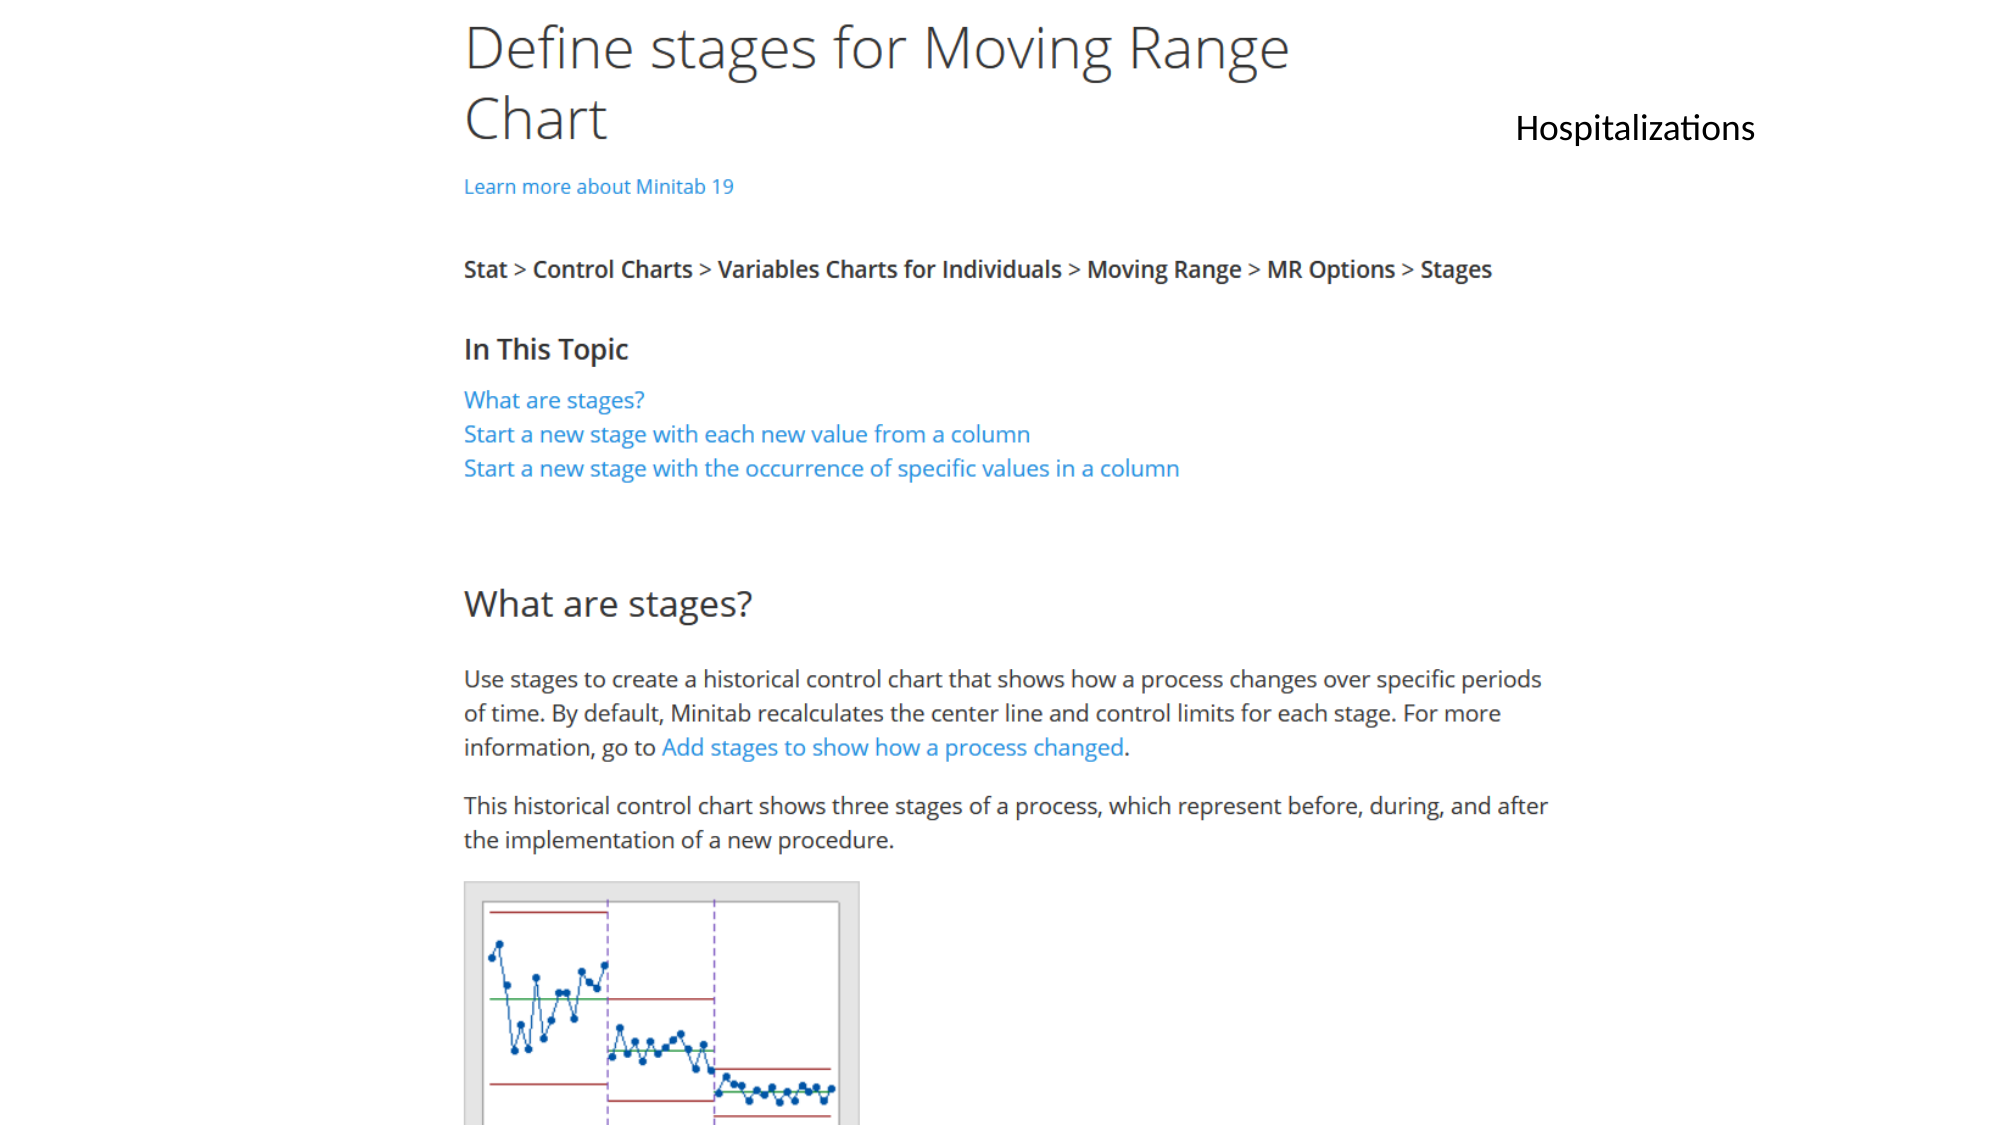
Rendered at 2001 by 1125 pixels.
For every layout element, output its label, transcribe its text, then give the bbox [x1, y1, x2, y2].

picture [347, 0, 1653, 1125]
text_box Hospitalizations [1653, 96, 2000, 156]
